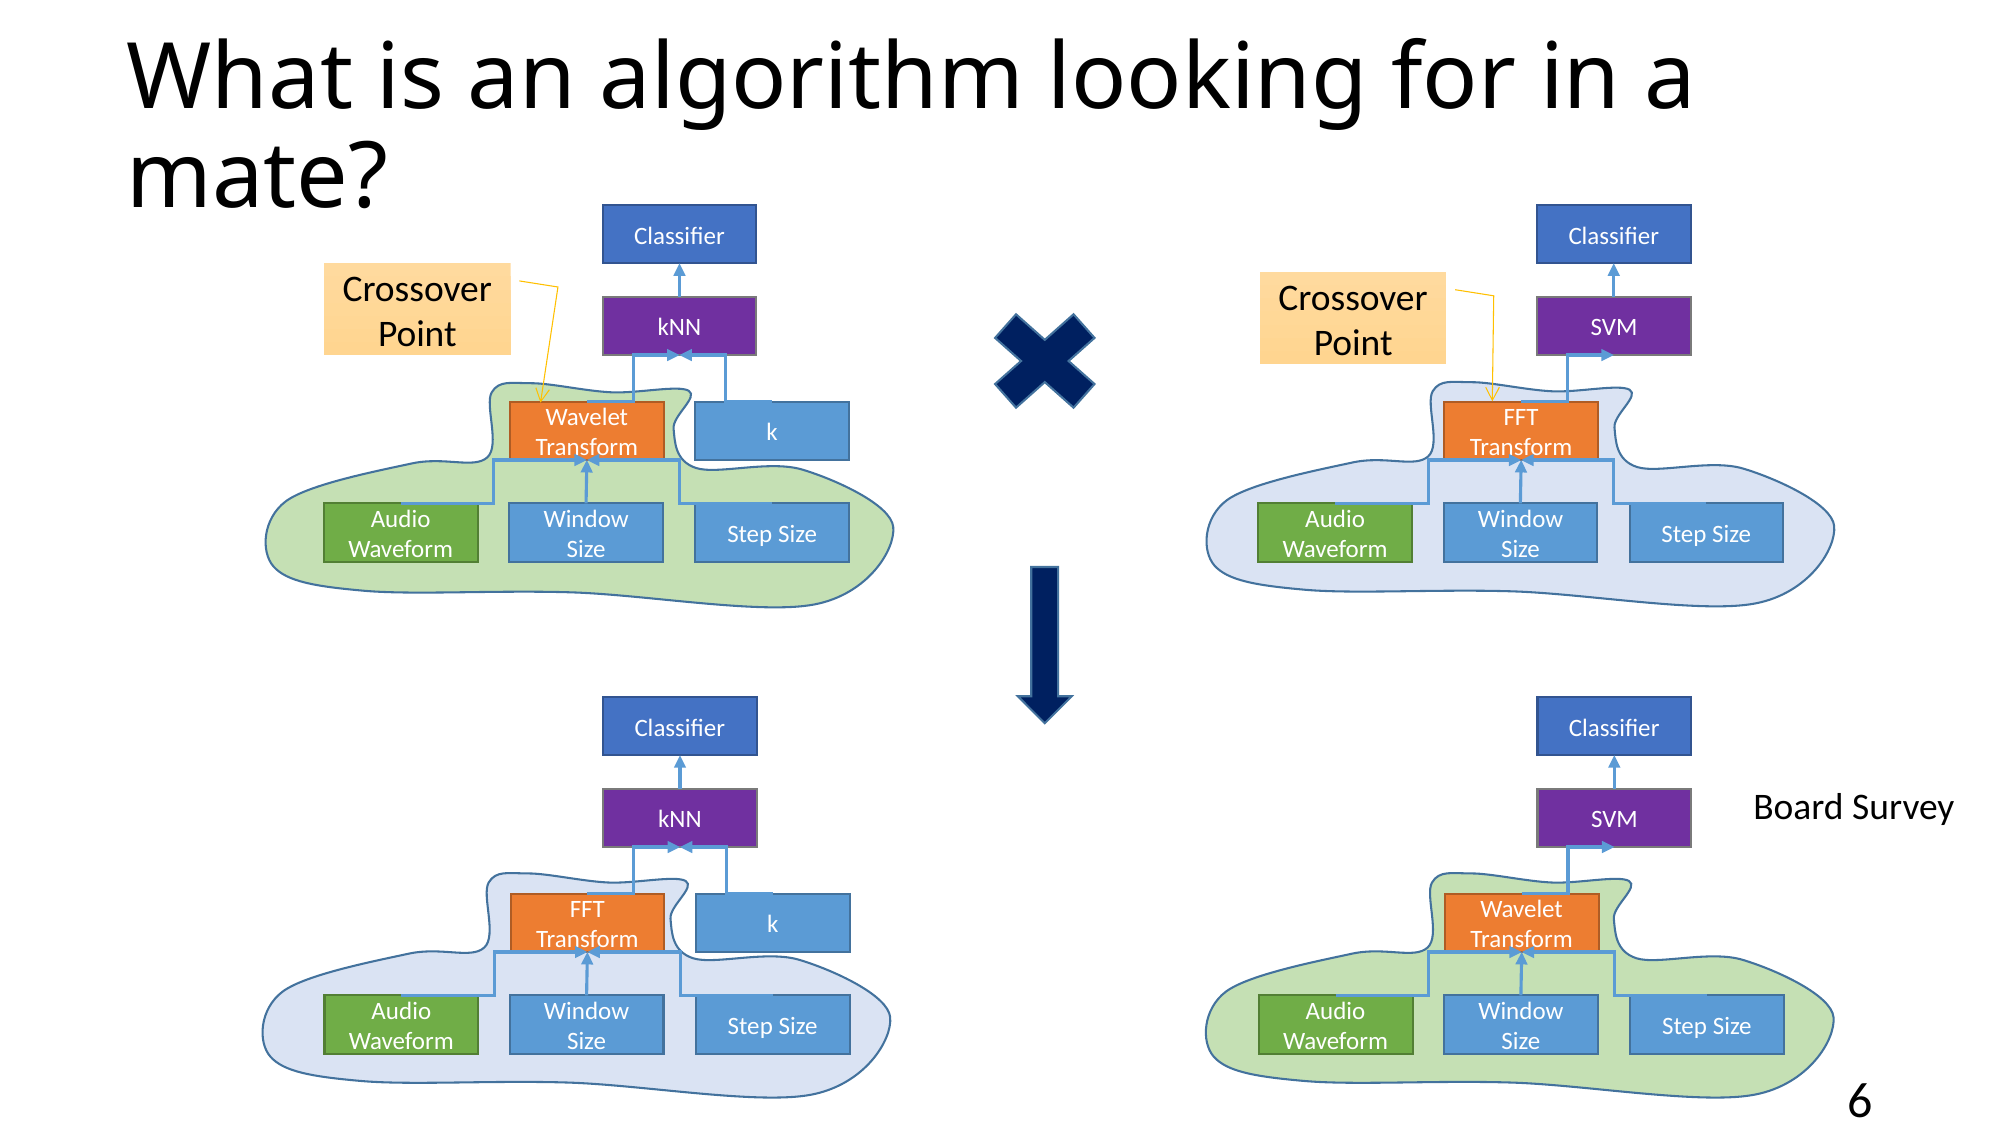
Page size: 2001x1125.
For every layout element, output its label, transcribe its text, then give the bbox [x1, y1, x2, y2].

text_box 6 [1437, 1067, 1888, 1125]
text_box Board Survey [1835, 775, 1970, 835]
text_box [262, 205, 1835, 1098]
title What is an algorithm looking for in a mate? [111, 19, 1925, 237]
